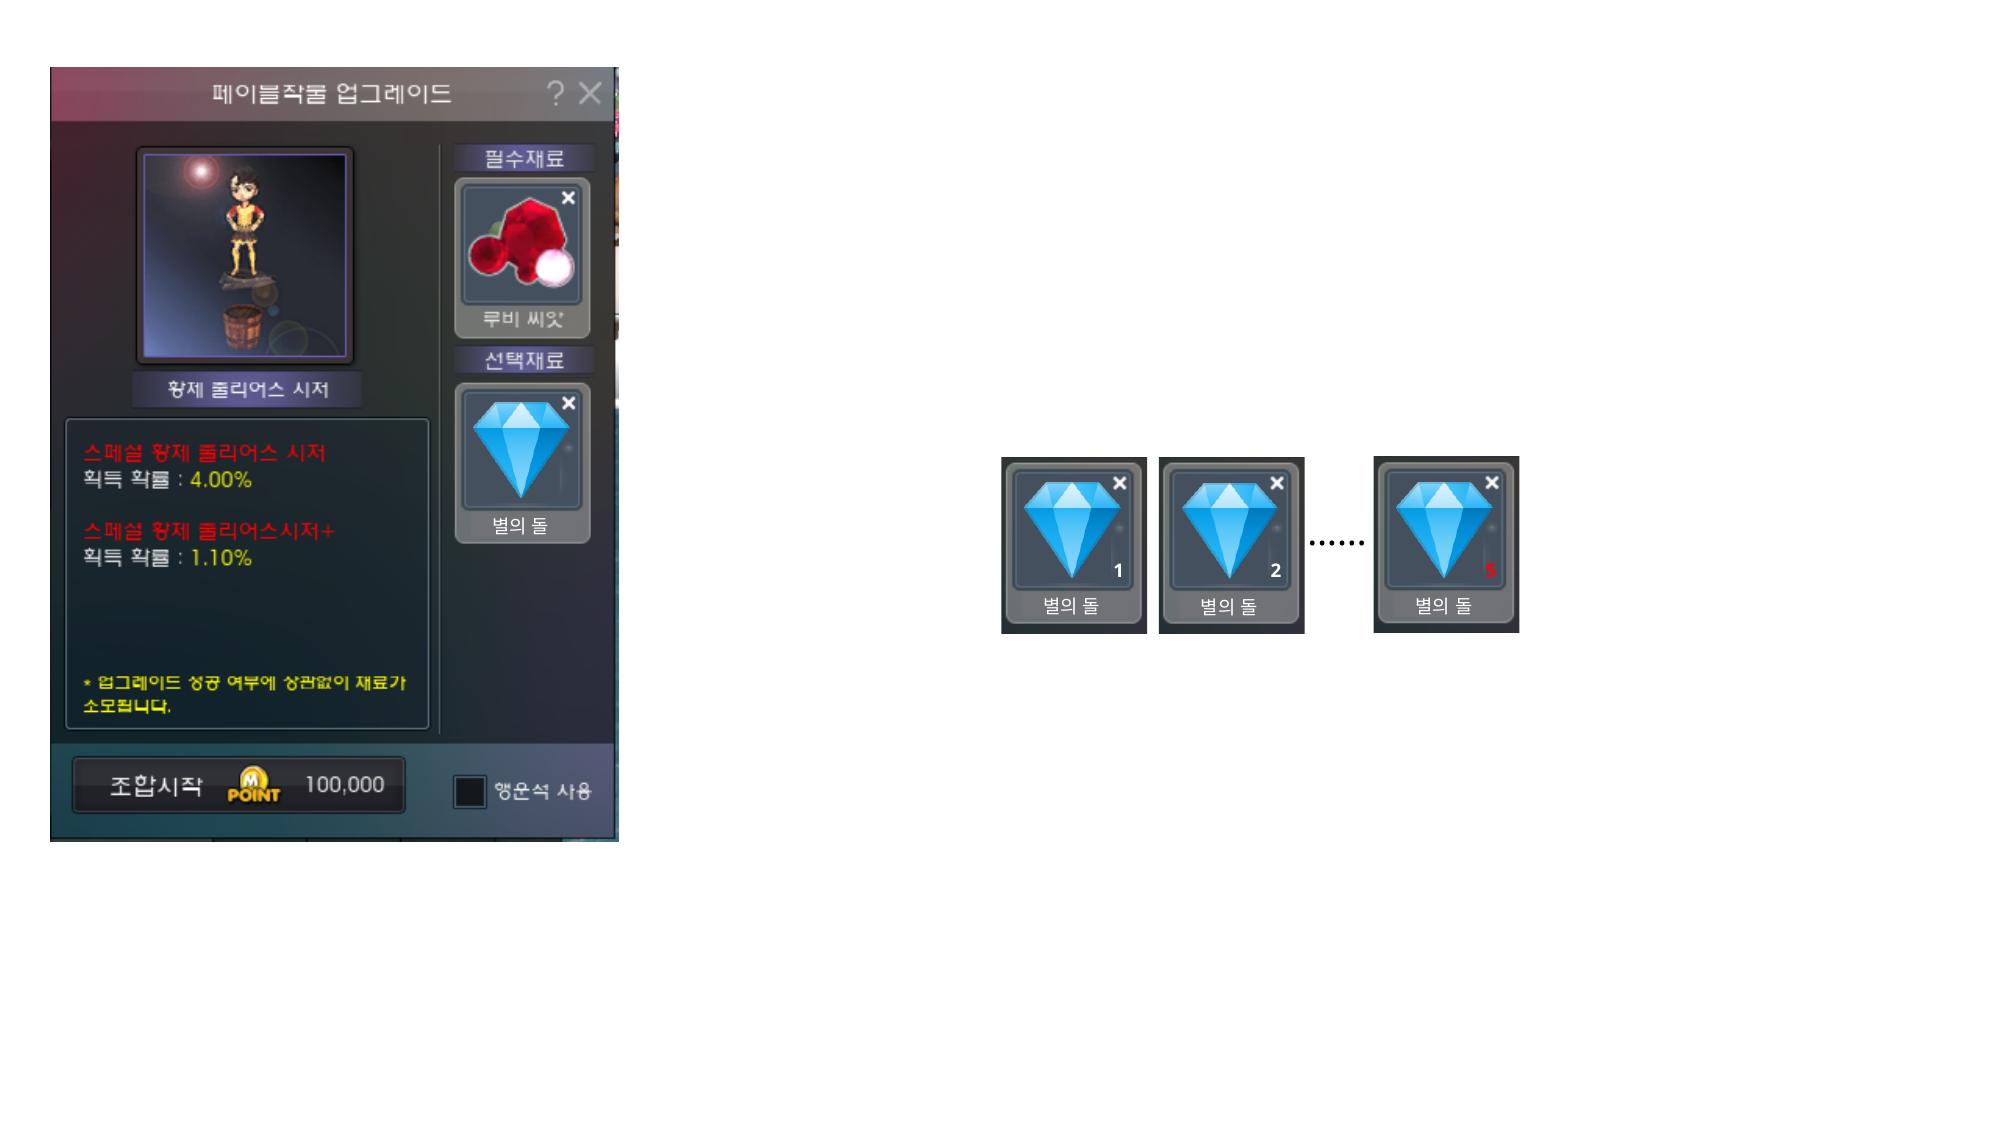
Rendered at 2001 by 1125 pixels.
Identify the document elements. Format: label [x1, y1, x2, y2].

text_box [49, 67, 619, 842]
text_box [1001, 456, 1520, 634]
